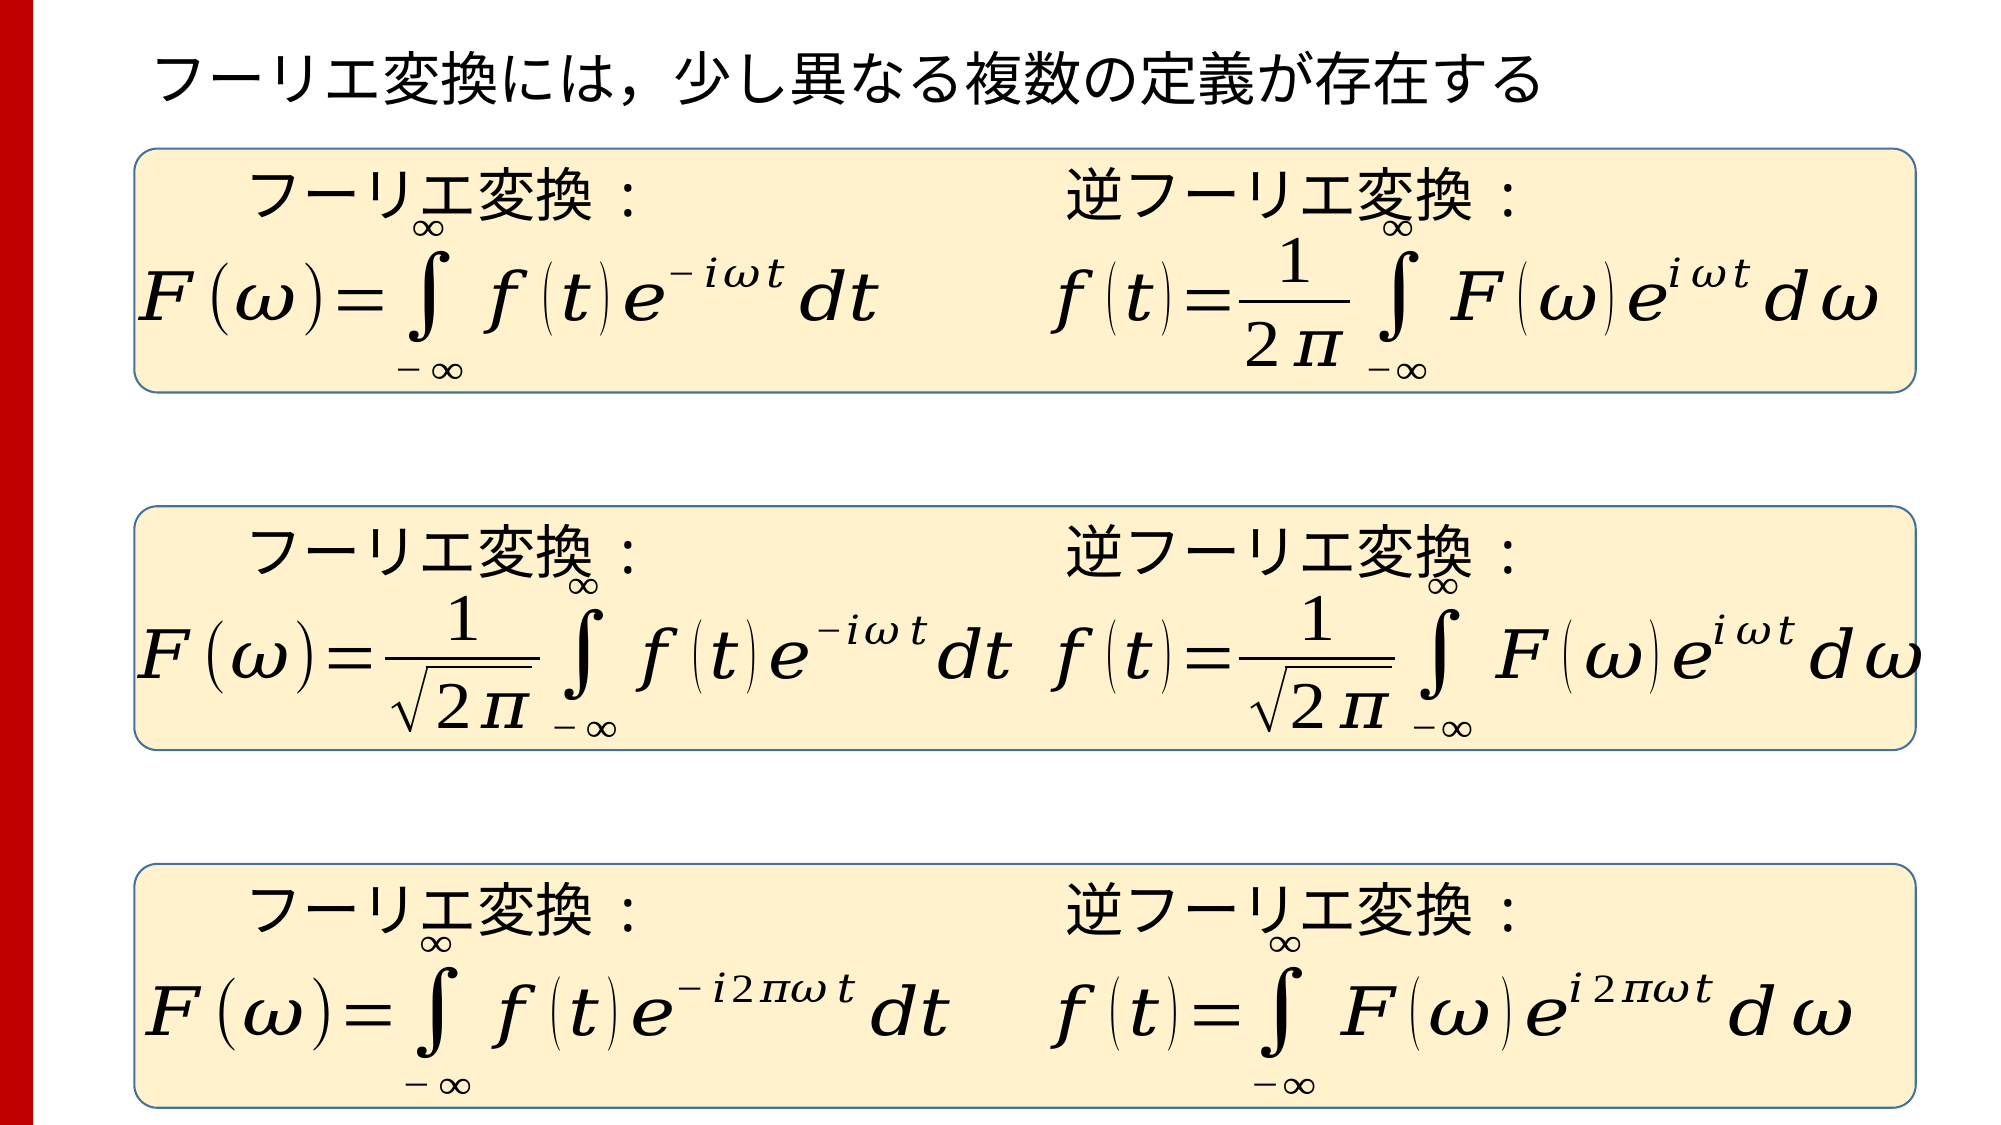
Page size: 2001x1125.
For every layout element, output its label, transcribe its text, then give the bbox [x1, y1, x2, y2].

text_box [134, 506, 1928, 751]
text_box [134, 148, 1916, 393]
title フーリエ変換には，少し異なる複数の定義が存在する [134, 21, 1958, 142]
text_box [134, 863, 1916, 1108]
